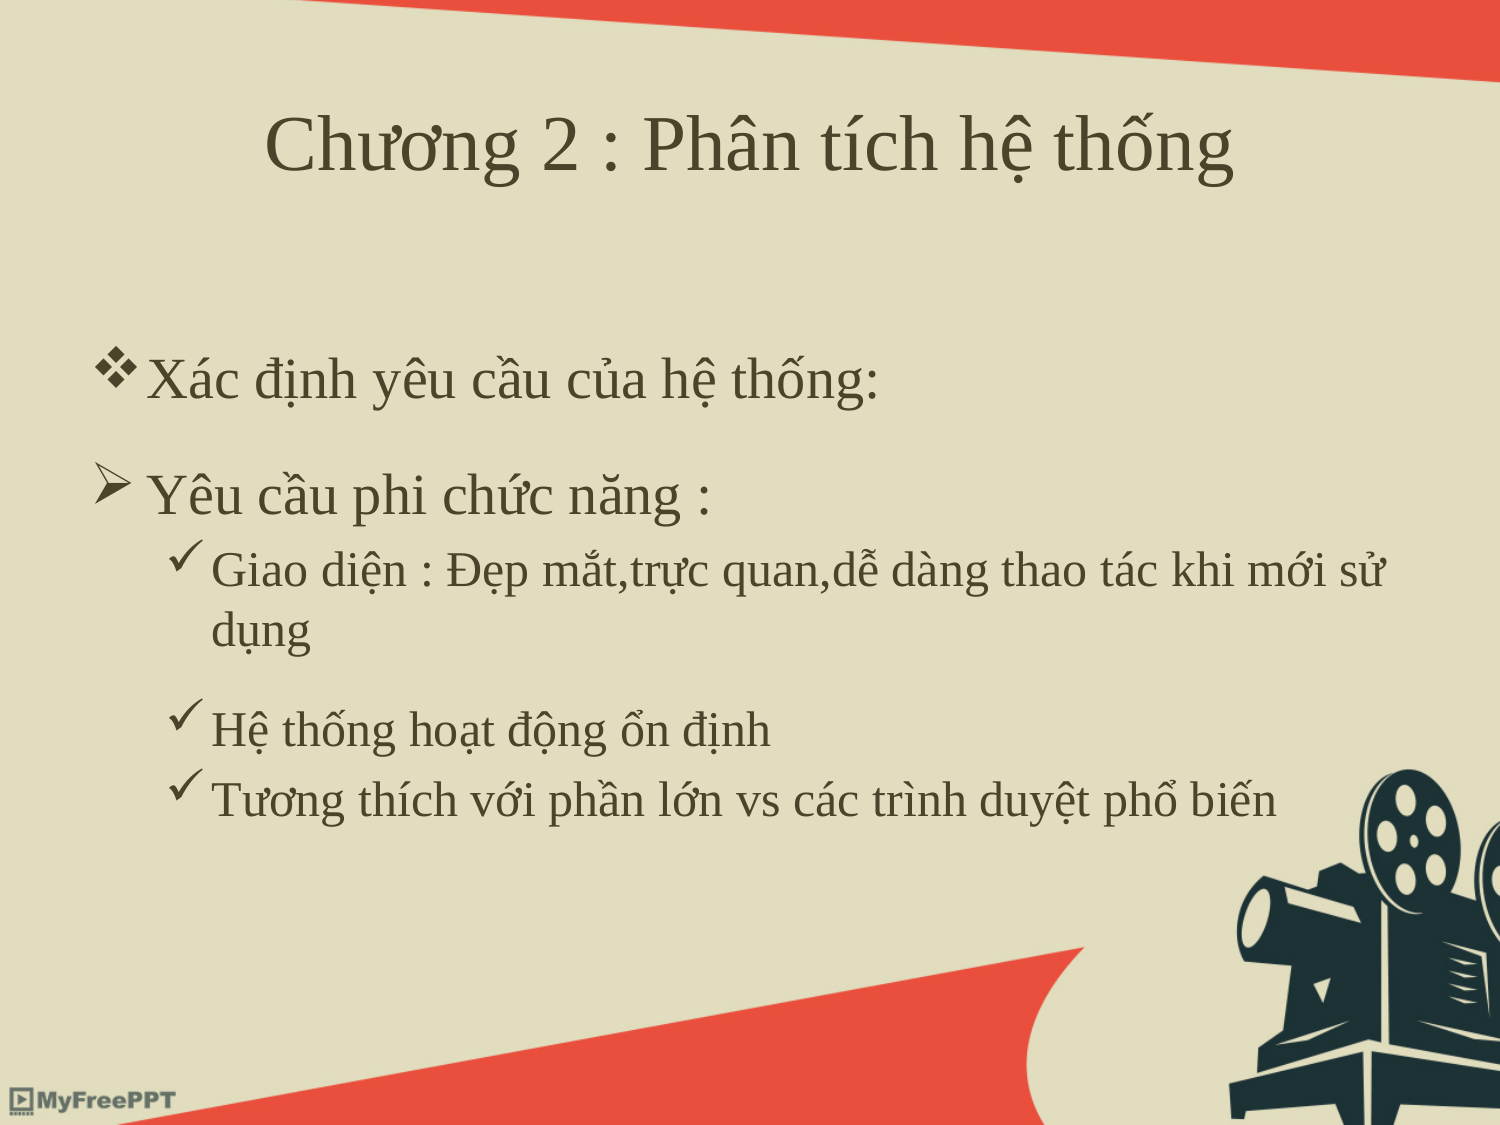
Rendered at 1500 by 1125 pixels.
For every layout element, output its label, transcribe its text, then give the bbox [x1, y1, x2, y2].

picture [0, 0, 1500, 1125]
list Xác định yêu cầu của hệ thống: Yêu cầu phi chức năng : Giao diện : Đẹp mắt,trực quan,dễ dàng thao tác khi mới sử dụng Hệ thống hoạt động ổn định Tương thích với phần lớn vs các trình duyệt phổ biến [75, 262, 1425, 1013]
title Chương 2 : Phân tích hệ thống [75, 45, 1425, 233]
